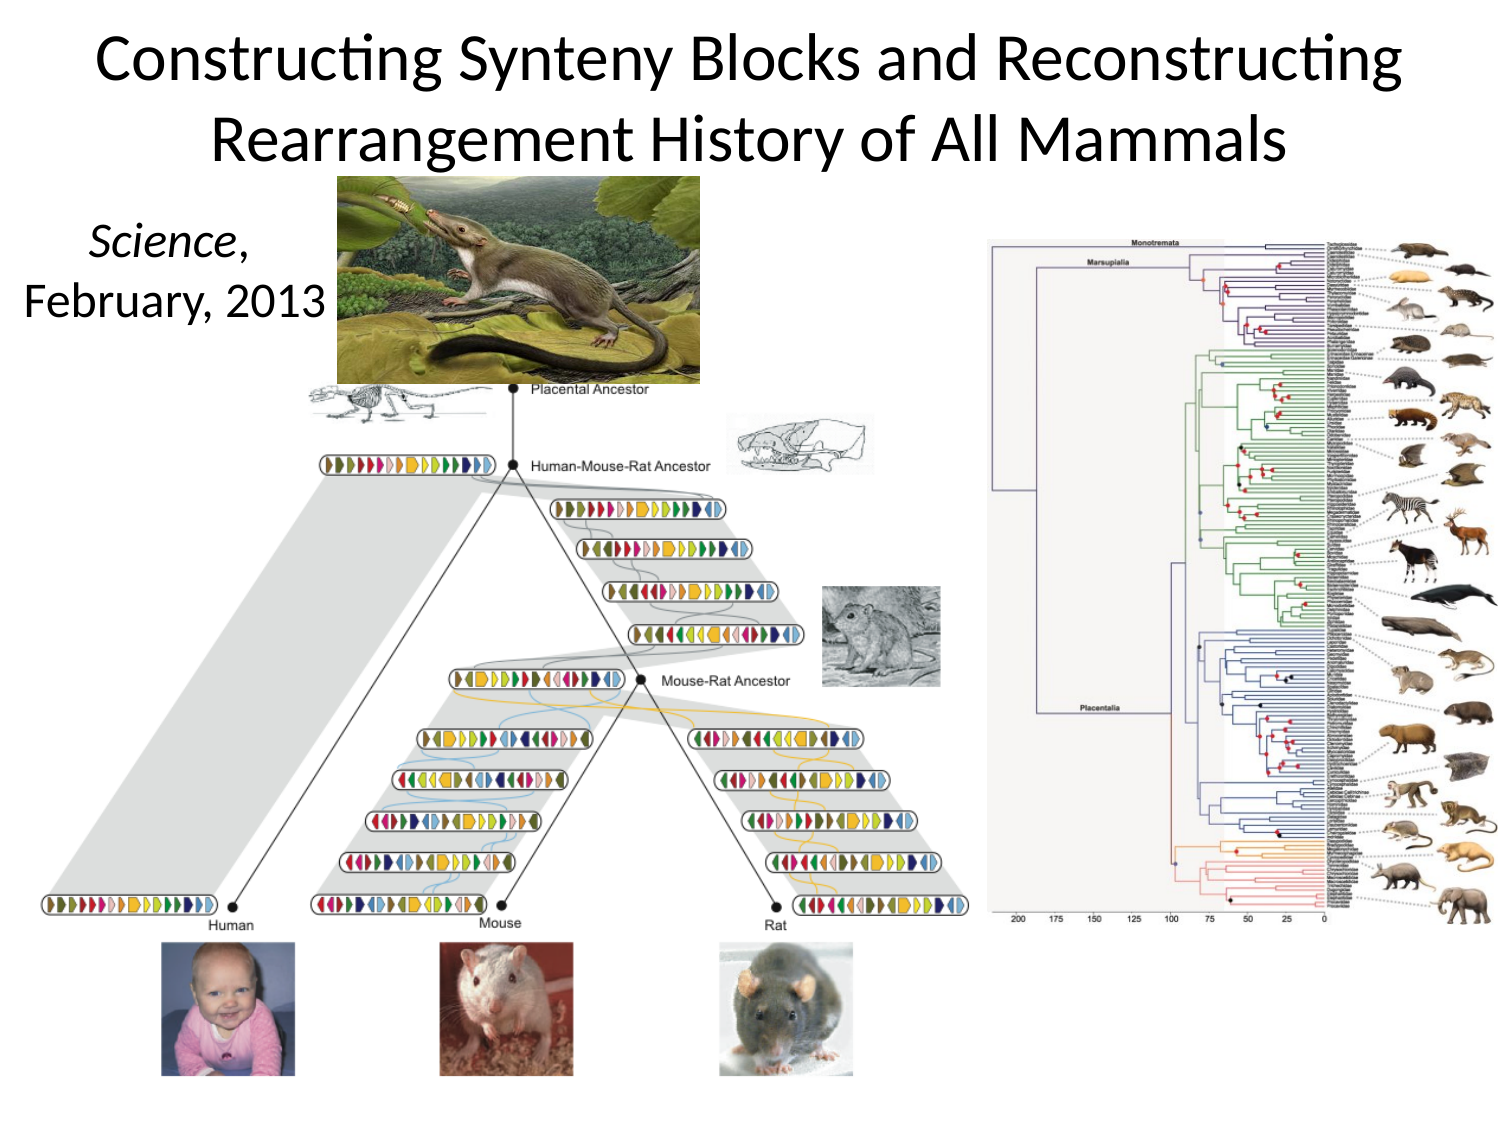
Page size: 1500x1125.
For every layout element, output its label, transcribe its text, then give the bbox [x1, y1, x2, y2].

text_box Science, February, 2013 [0, 199, 332, 335]
picture [987, 239, 1499, 926]
picture [37, 176, 976, 1088]
title Constructing Synteny Blocks and Reconstructing Rearrangement History of All Mammals [75, 0, 1425, 188]
